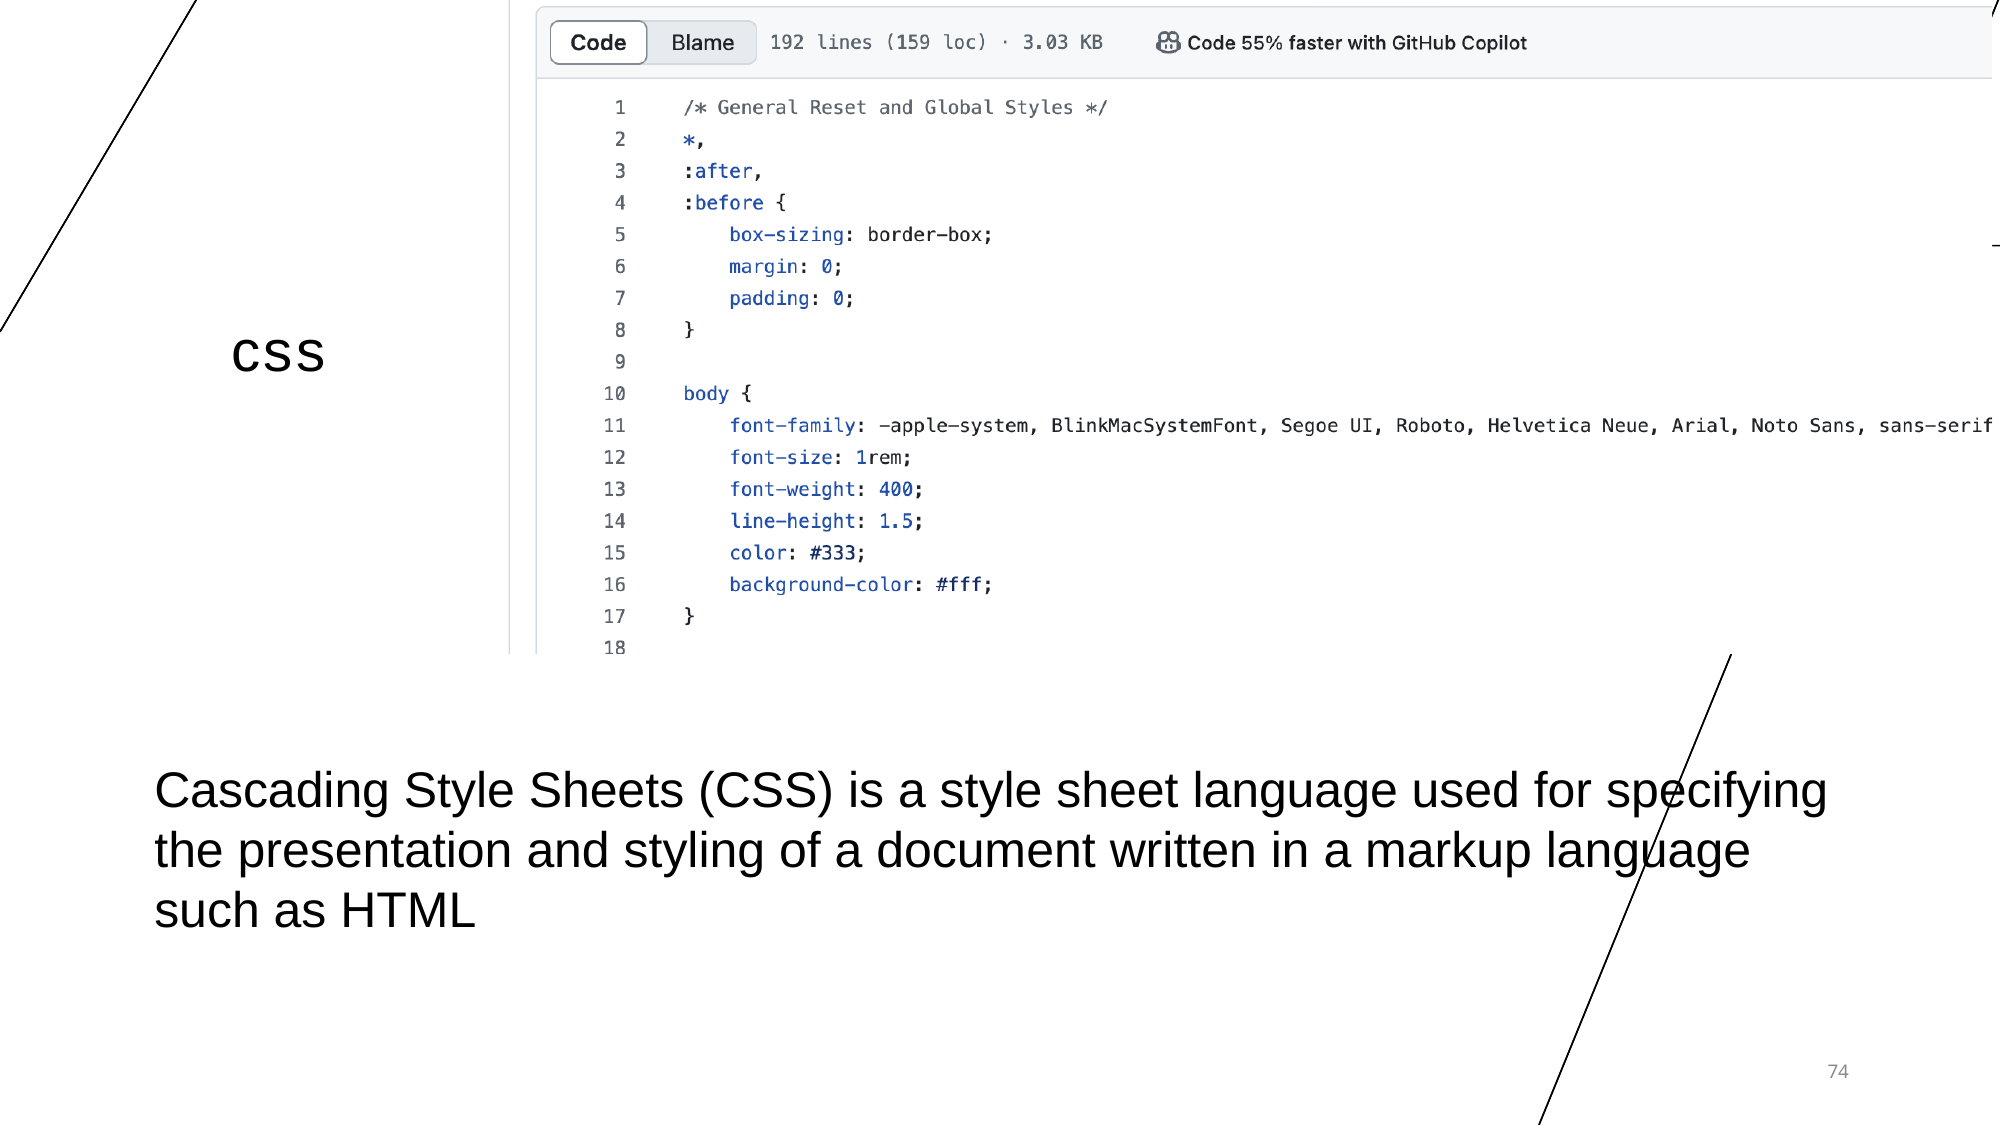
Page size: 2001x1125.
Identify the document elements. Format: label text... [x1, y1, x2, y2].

slide_number 74 [1701, 1042, 1864, 1103]
text_box Cascading Style Sheets (CSS) is a style sheet language used for specifying the presentation and styling of a document written in a markup language such as HTML [139, 749, 1861, 945]
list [508, 0, 1993, 655]
title css [216, 43, 503, 392]
